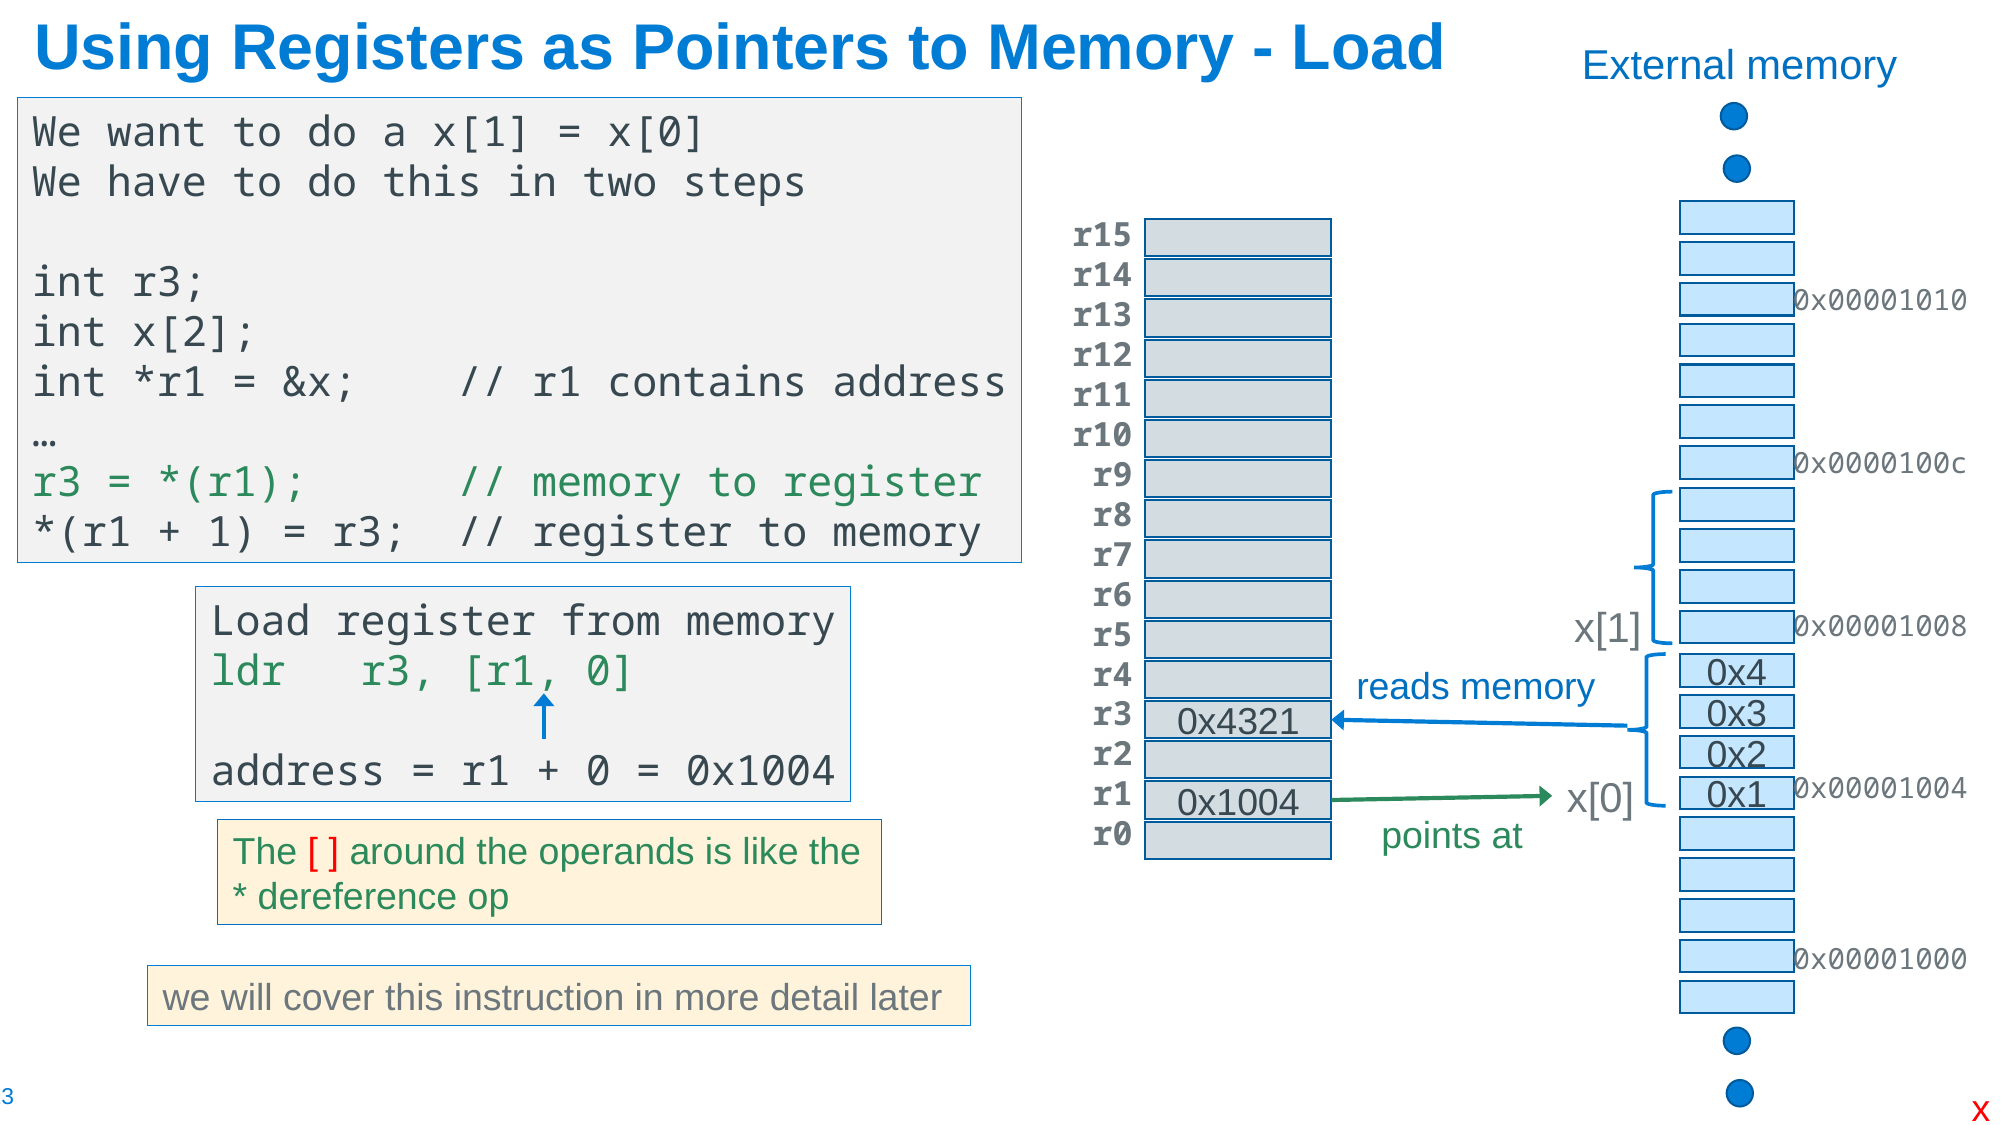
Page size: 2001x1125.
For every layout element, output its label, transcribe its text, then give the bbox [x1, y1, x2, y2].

text_box r15 r14 r13 r12 r11 r10 r9 r8 r7 r6 r5 r4 r3 r2 r1 r0 [1057, 206, 1148, 860]
title Using Registers as Pointers to Memory - Load [19, 18, 1491, 92]
text_box [1679, 569, 1795, 604]
text_box [1725, 1078, 1755, 1108]
text_box 0x00001004 [1777, 761, 1983, 812]
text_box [1331, 796, 1552, 801]
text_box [1331, 719, 1628, 726]
text_box [1679, 282, 1777, 317]
text_box [1679, 487, 1795, 522]
text_box 0x2 [1679, 735, 1795, 769]
text_box 0x4 [1679, 653, 1795, 688]
text_box [1144, 218, 1332, 257]
text_box [1144, 499, 1332, 538]
text_box points at [1366, 803, 1538, 864]
text_box x[0] [1552, 763, 1650, 829]
text_box [1144, 339, 1332, 378]
text_box [1679, 241, 1795, 276]
text_box [1144, 459, 1332, 498]
text_box [1679, 816, 1795, 851]
text_box 0x1 [1679, 776, 1777, 810]
text_box [1144, 539, 1332, 579]
text_box [1148, 821, 1332, 860]
text_box [1144, 419, 1332, 458]
text_box 0x00001010 [1777, 273, 1983, 324]
text_box [1627, 653, 1666, 807]
text_box 0x3 [1679, 694, 1795, 729]
text_box [1679, 898, 1795, 933]
text_box [1144, 298, 1332, 338]
text_box [1144, 379, 1332, 418]
text_box External memory [1567, 30, 1913, 95]
text_box reads memory [1341, 655, 1611, 715]
text_box The [ ] around the operands is like the * dereference op [217, 819, 882, 925]
text_box 0x1004 [1144, 780, 1332, 820]
text_box [1679, 323, 1795, 357]
text_box [1144, 258, 1332, 297]
text_box [1722, 1026, 1752, 1056]
text_box 0x00001000 [1777, 932, 1983, 983]
text_box [1634, 491, 1673, 644]
text_box [1679, 363, 1795, 398]
text_box [1679, 528, 1795, 563]
text_box Load register from memory ldr r3, [r1, 0] address = r1 + 0 = 0x1004 [195, 586, 851, 802]
text_box We want to do a x[1] = x[0] We have to do this in two steps int r3; int x[2]; int *r1 = &x; // r1 contains address … r3 = *(r1); // memory to register *(r1 + 1) = r3; // register to memory [17, 97, 1022, 563]
text_box [1679, 939, 1777, 973]
text_box x[1] [1559, 593, 1657, 659]
text_box [1679, 980, 1795, 1014]
text_box [1679, 404, 1795, 439]
text_box [1144, 740, 1332, 779]
text_box [1144, 580, 1332, 619]
text_box [1144, 660, 1332, 699]
text_box [1144, 620, 1332, 659]
text_box [1719, 101, 1749, 131]
text_box [1679, 857, 1795, 892]
text_box [1722, 154, 1752, 183]
text_box [1679, 445, 1777, 480]
text_box we will cover this instruction in more detail later [147, 965, 971, 1026]
text_box 0x0000100c [1777, 436, 1983, 487]
text_box [1679, 200, 1795, 235]
text_box 0x4321 [1144, 700, 1332, 739]
text_box [1679, 610, 1795, 644]
text_box x [1956, 1076, 2000, 1125]
text_box 0x00001008 [1777, 600, 1983, 650]
